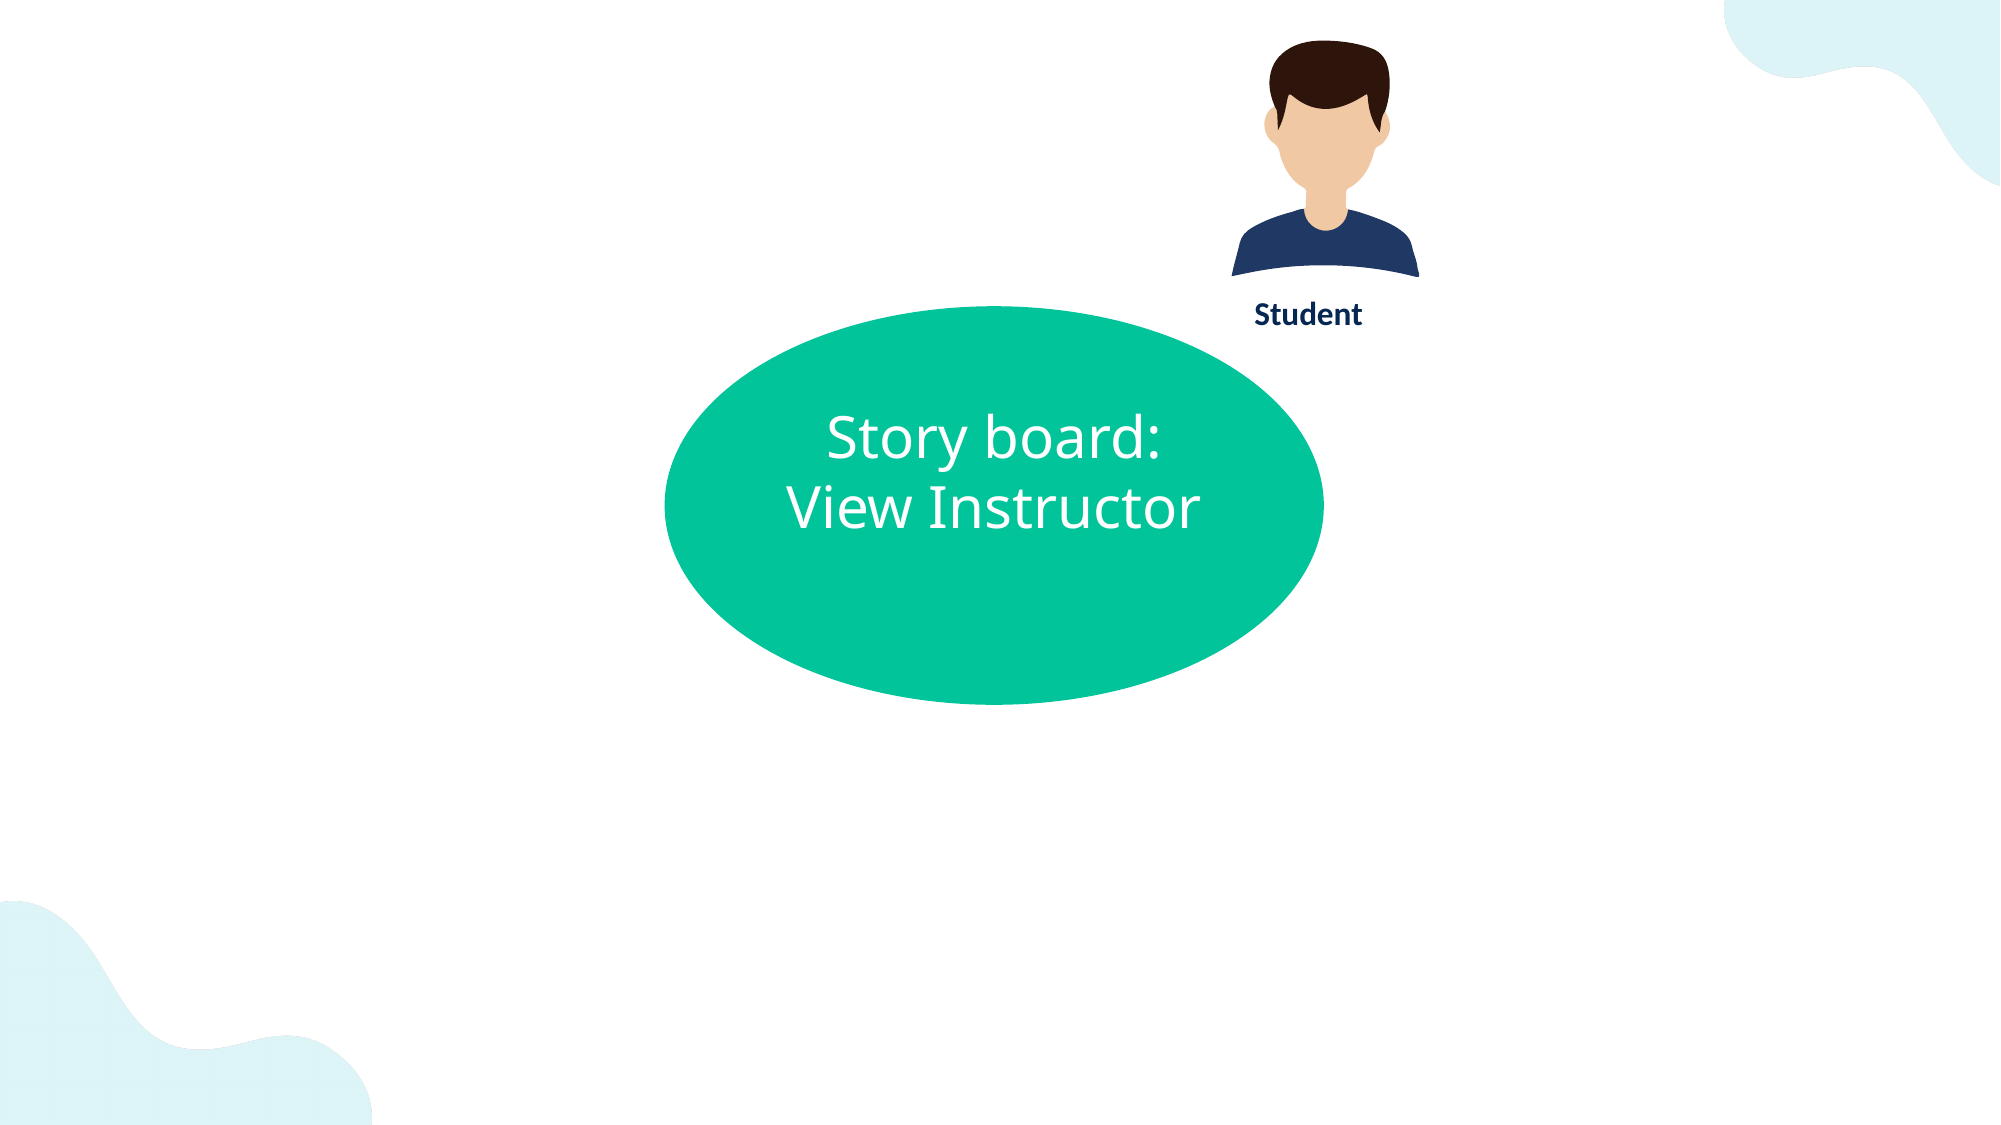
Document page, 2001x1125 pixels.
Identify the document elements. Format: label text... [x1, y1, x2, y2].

text_box Student [1239, 290, 1386, 340]
picture [1724, 0, 2000, 186]
picture [0, 901, 372, 1125]
text_box Story board: View Instructor [664, 306, 1324, 705]
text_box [1182, 67, 1443, 290]
